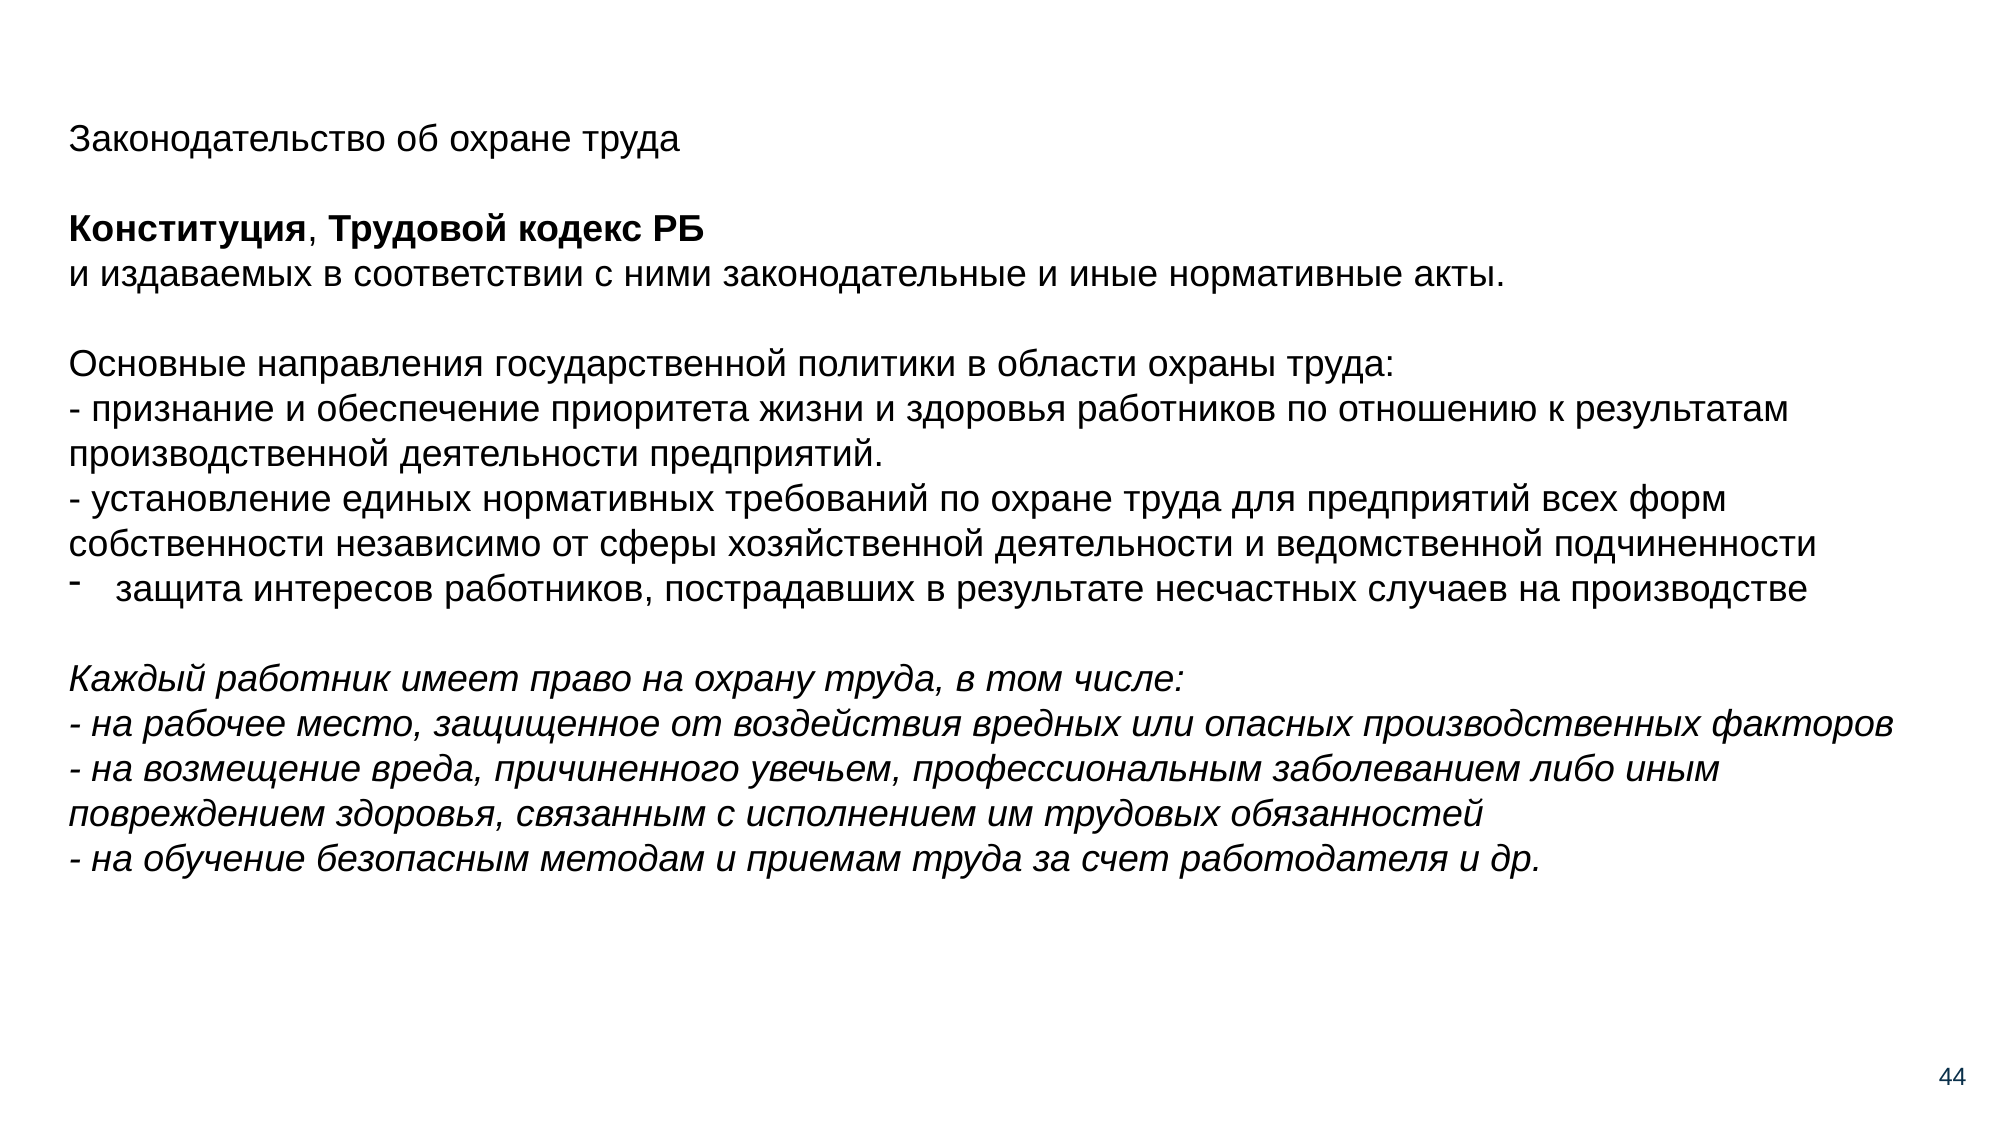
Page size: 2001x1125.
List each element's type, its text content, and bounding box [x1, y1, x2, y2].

text_box Законодательство об охране труда Конституция, Трудовой кодекс РБ и издаваемых в соответствии с ними законодательные и иные нормативные акты. Основные направления государственной политики в области охраны труда: - признание и обеспечение приоритета жизни и здоровья работников по отношению к результатам производственной деятельности предприятий. - установление единых нормативных требований по охране труда для предприятий всех форм собственности независимо от сферы хозяйственной деятельности и ведомственной подчиненности защита интересов работников, пострадавших в результате несчастных случаев на производстве Каждый работник имеет право на охрану труда, в том числе: - на рабочее место, защищенное от воздействия вредных или опасных производственных факторов - на возмещение вреда, причиненного увечьем, профессиональным заболеванием либо иным повреждением здоровья, связанным с исполнением им трудовых обязанностей - на обучение безопасным методам и приемам труда за счет работодателя и др. [53, 61, 1955, 887]
slide_number 44 [1794, 987, 1982, 1098]
